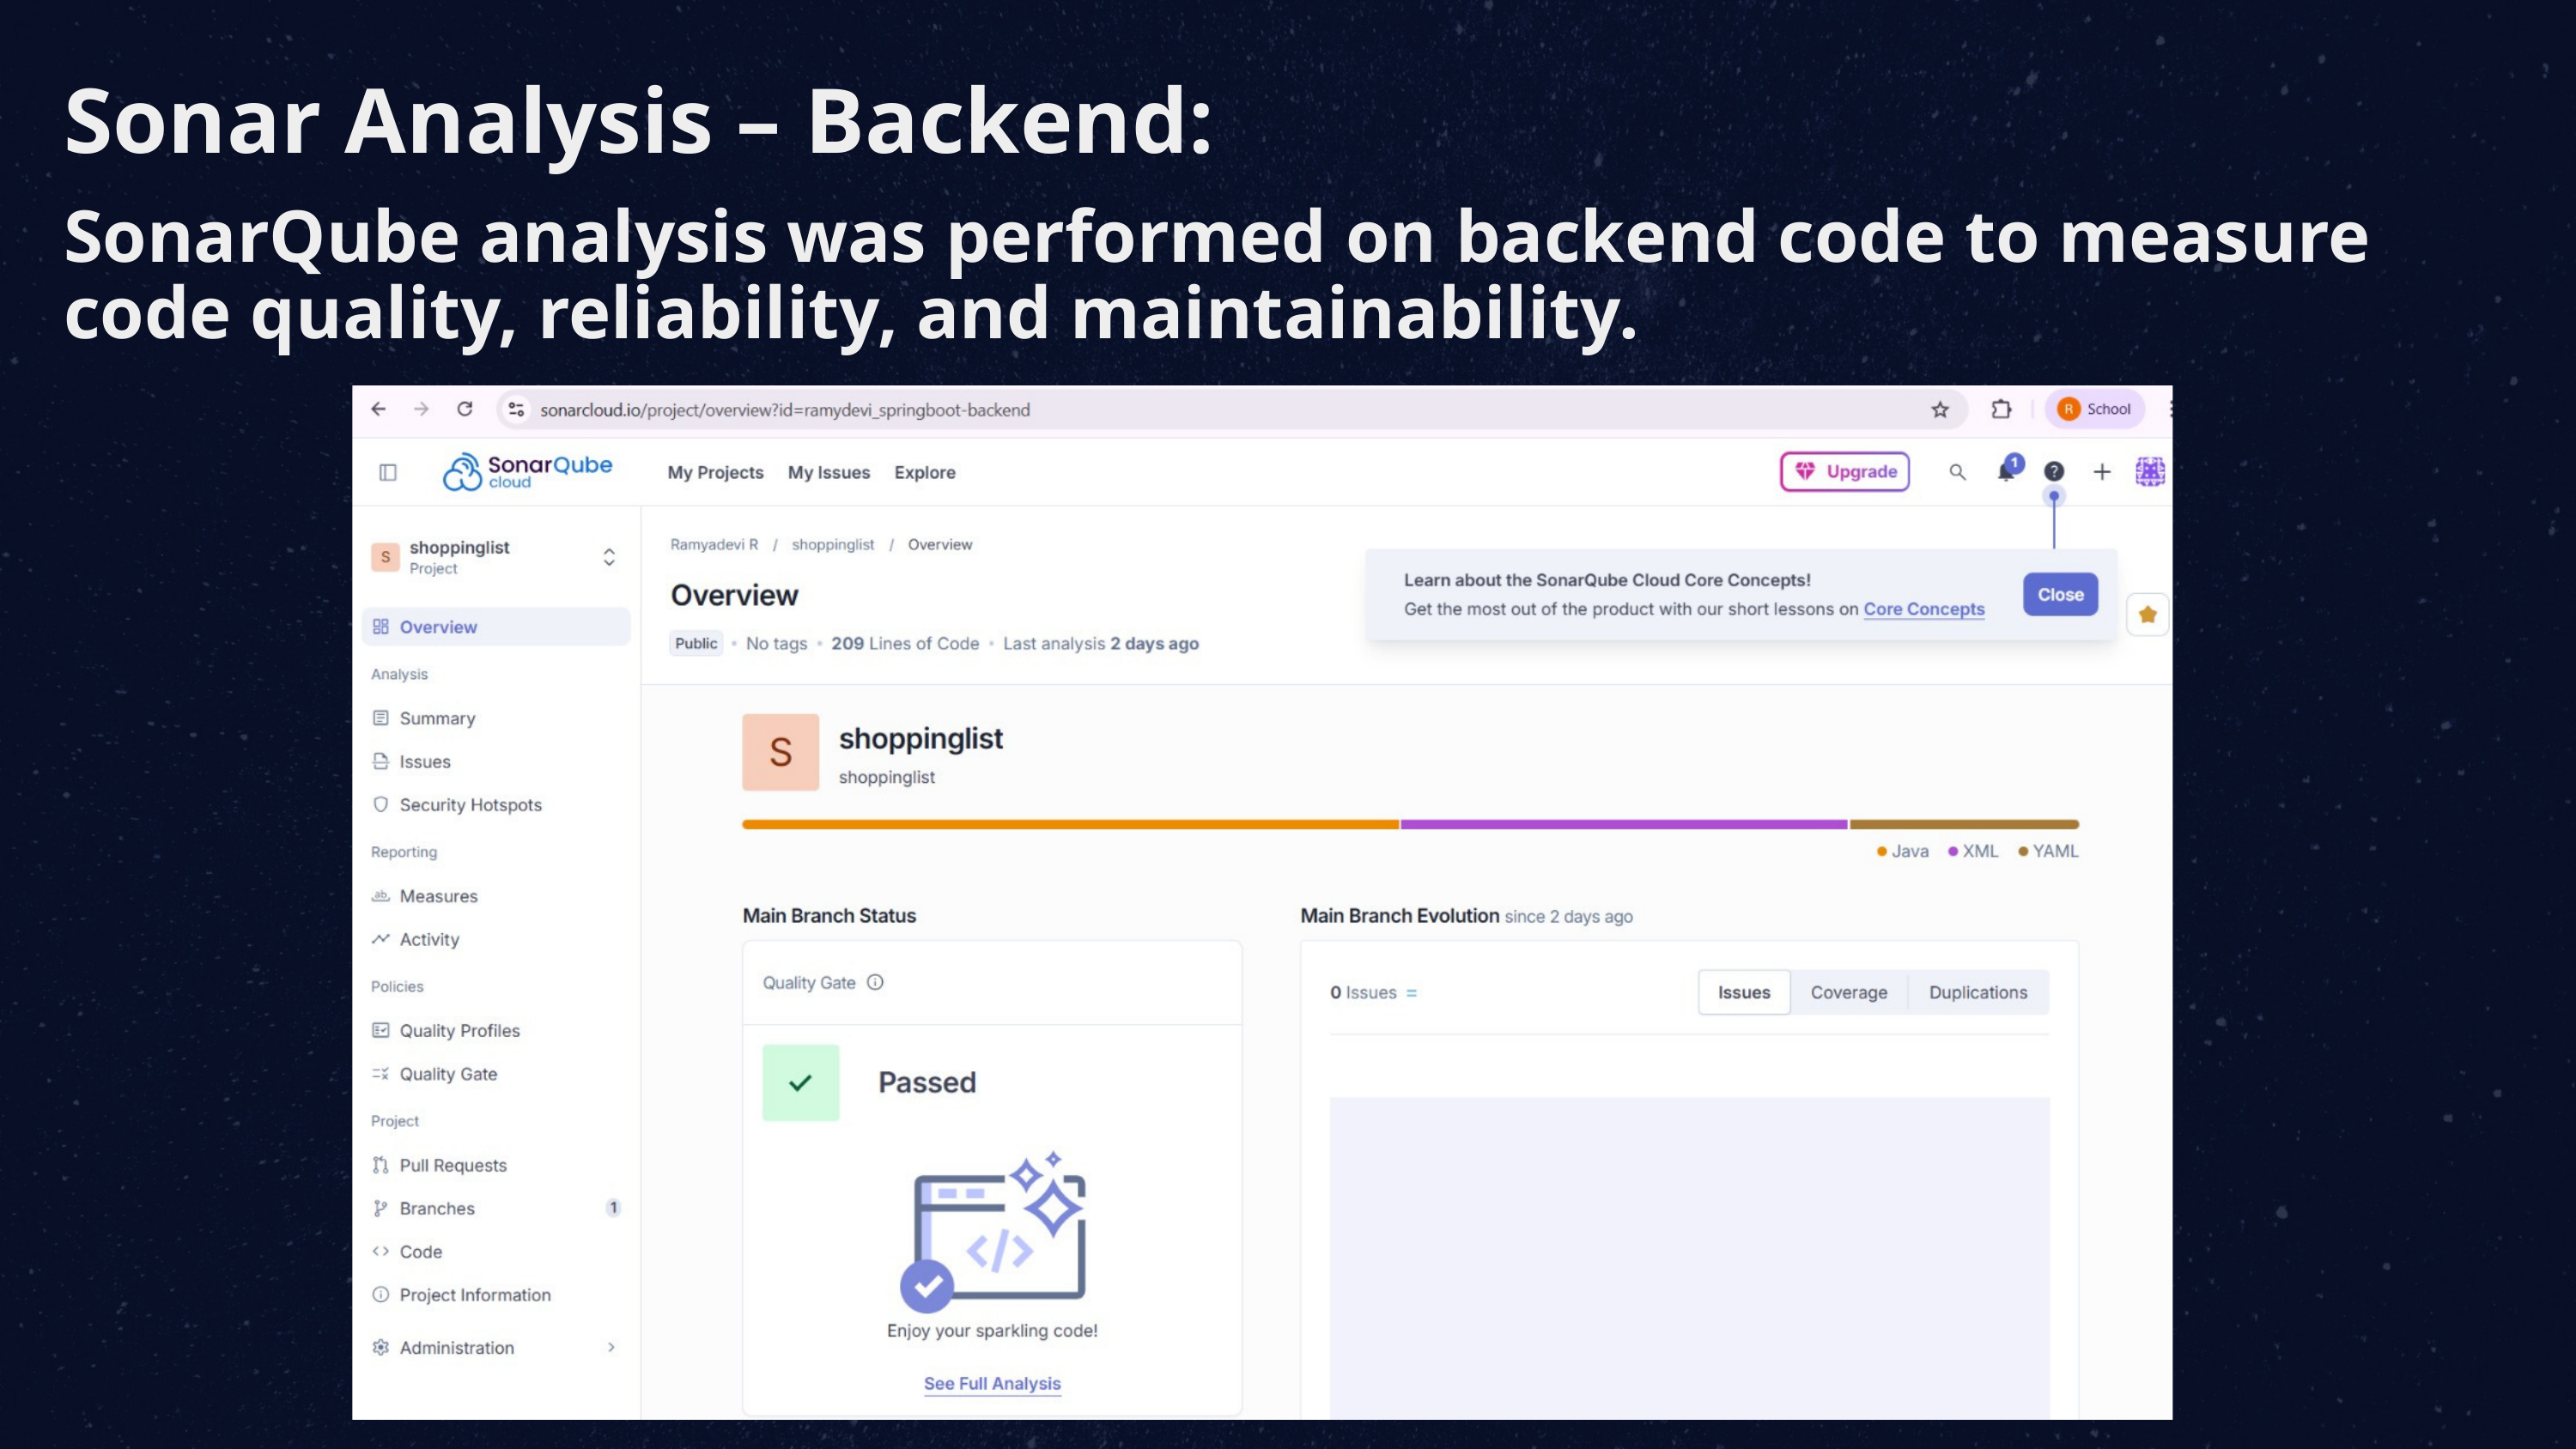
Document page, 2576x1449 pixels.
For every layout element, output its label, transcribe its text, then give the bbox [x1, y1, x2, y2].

text_box Sonar Analysis – Backend: SonarQube analysis was performed on backend code to measure code quality, reliability, and maintainability. [64, 75, 2462, 354]
text_box [0, 0, 2576, 1449]
text_box [352, 385, 2173, 1420]
